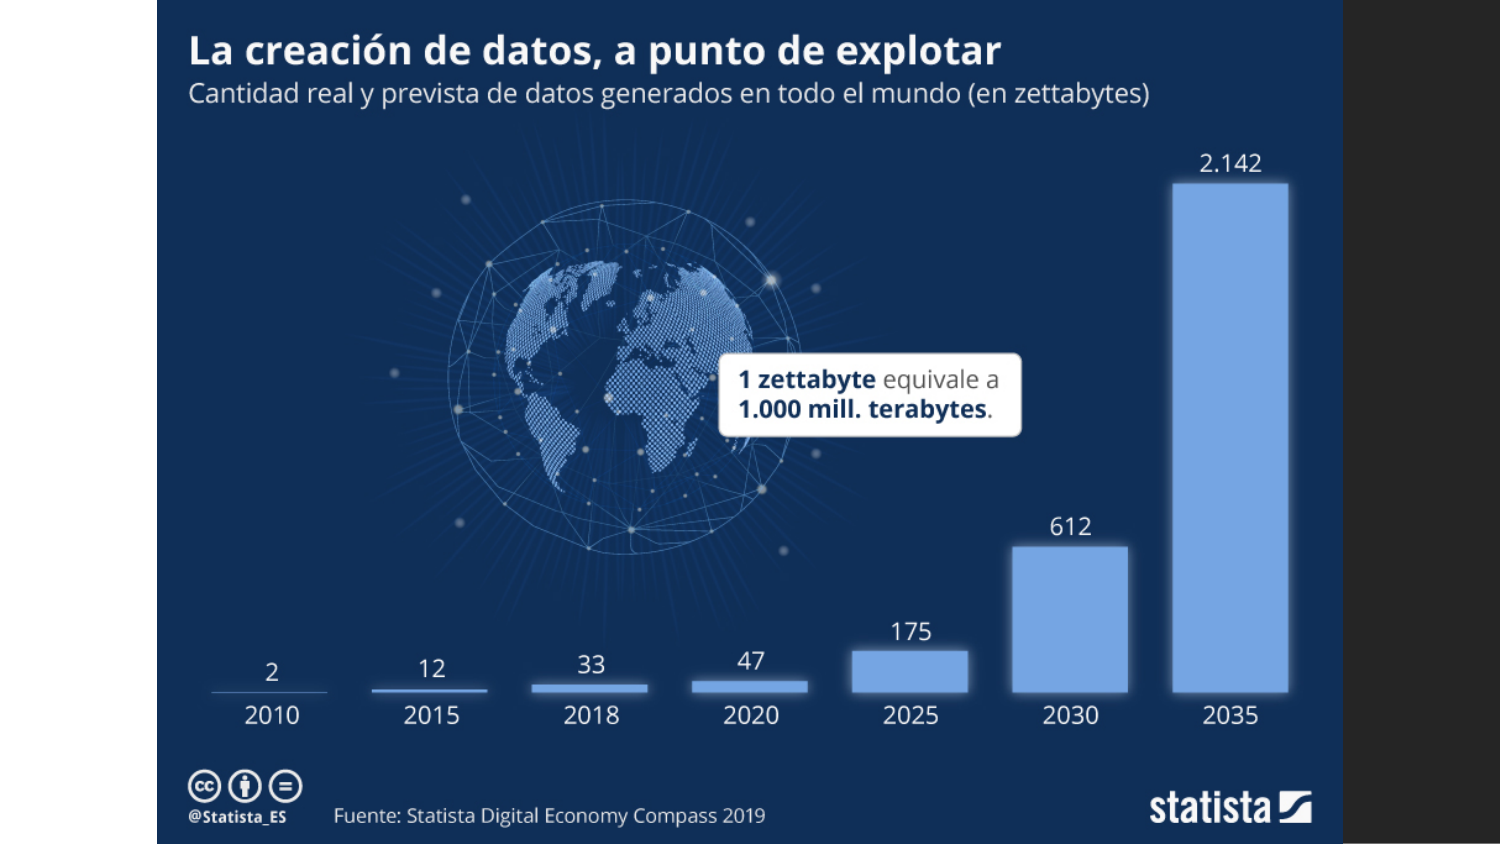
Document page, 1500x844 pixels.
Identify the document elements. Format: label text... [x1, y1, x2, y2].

picture [157, 0, 1343, 844]
slide_number ‹#› [1403, 779, 1494, 844]
